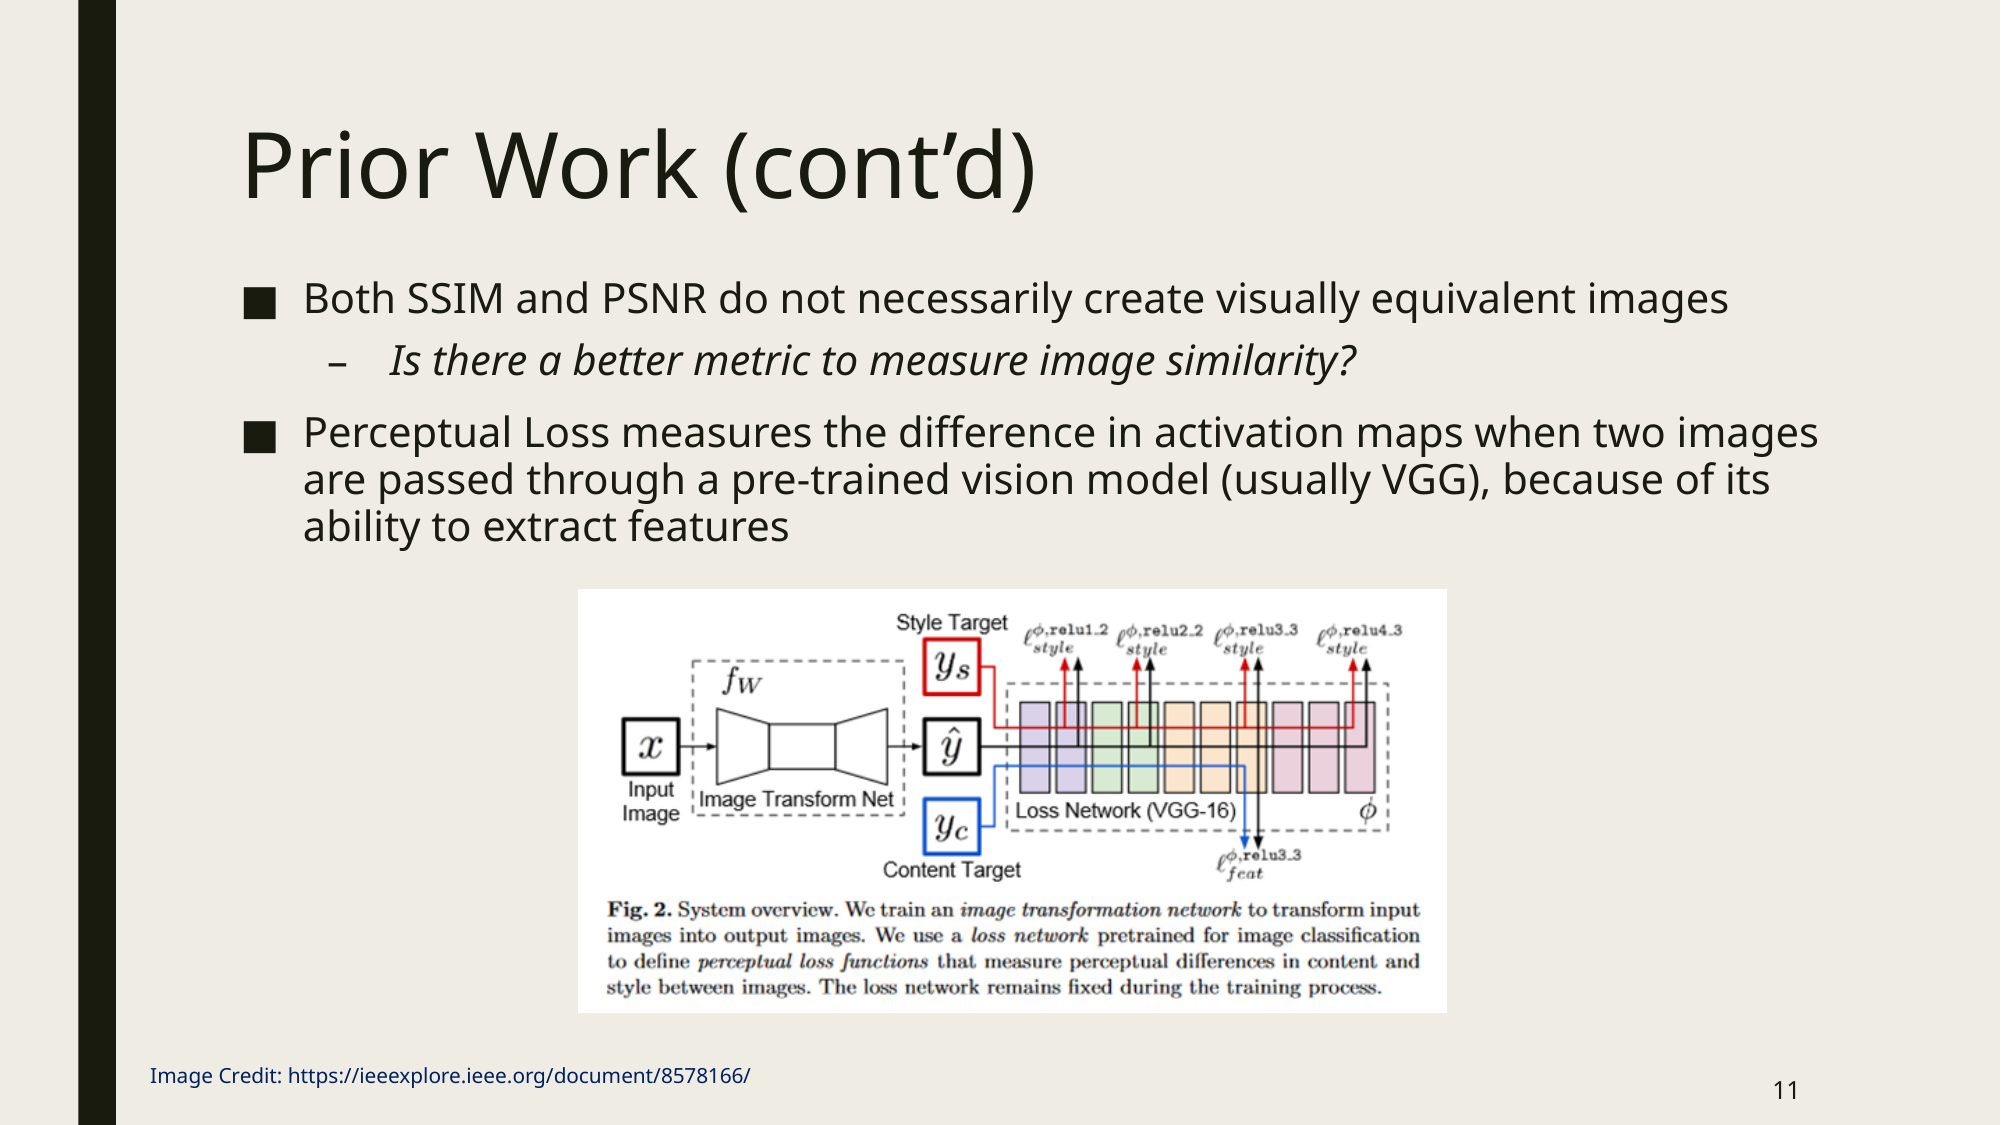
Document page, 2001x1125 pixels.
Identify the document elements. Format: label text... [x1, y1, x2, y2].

text_box Image Credit: https://ieeexplore.ieee.org/document/8578166/ [135, 1054, 1971, 1095]
title Prior Work (cont’d) [225, 112, 1800, 268]
slide_number 11 [1553, 1058, 1816, 1125]
list Both SSIM and PSNR do not necessarily create visually equivalent images Is there a better metric to measure image similarity? Perceptual Loss measures the difference in activation maps when two images are passed through a pre-trained vision model (usually VGG), because of its ability to extract features [225, 268, 1877, 857]
picture [578, 589, 1447, 1013]
